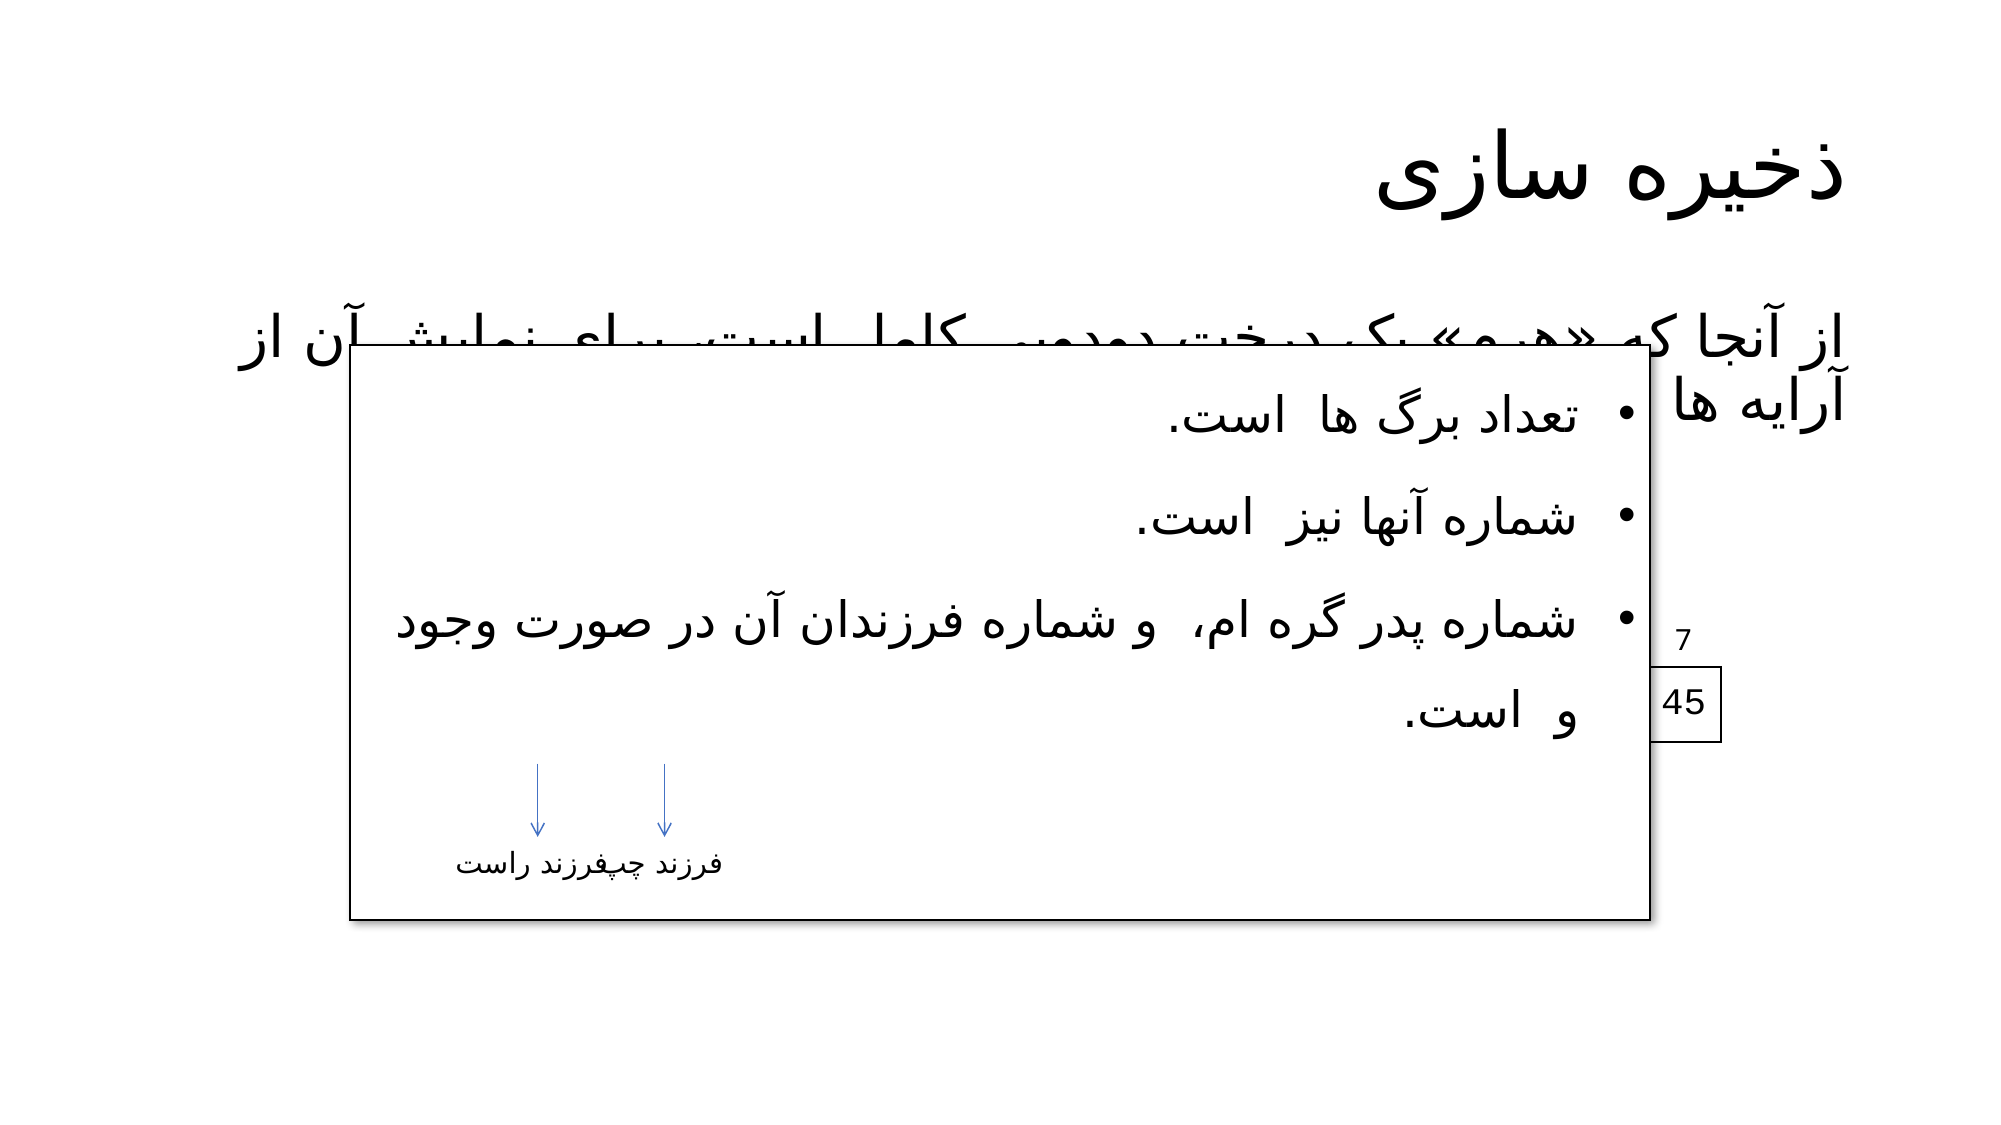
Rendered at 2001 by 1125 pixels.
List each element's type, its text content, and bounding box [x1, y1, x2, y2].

table_header 7 [1661, 592, 1721, 666]
text_box فرزند راست [440, 863, 584, 887]
list از آنجا که «هرم» یک درخت دودویی کامل است، برای نمایش آن از آرایه ها استفاده ‌می‌کنیم: [137, 299, 1863, 1014]
title ذخیره سازی [137, 59, 1863, 278]
text_box فرزند چپ [584, 863, 738, 887]
picture [296, 470, 822, 863]
table_cell 45 [1661, 668, 1720, 741]
